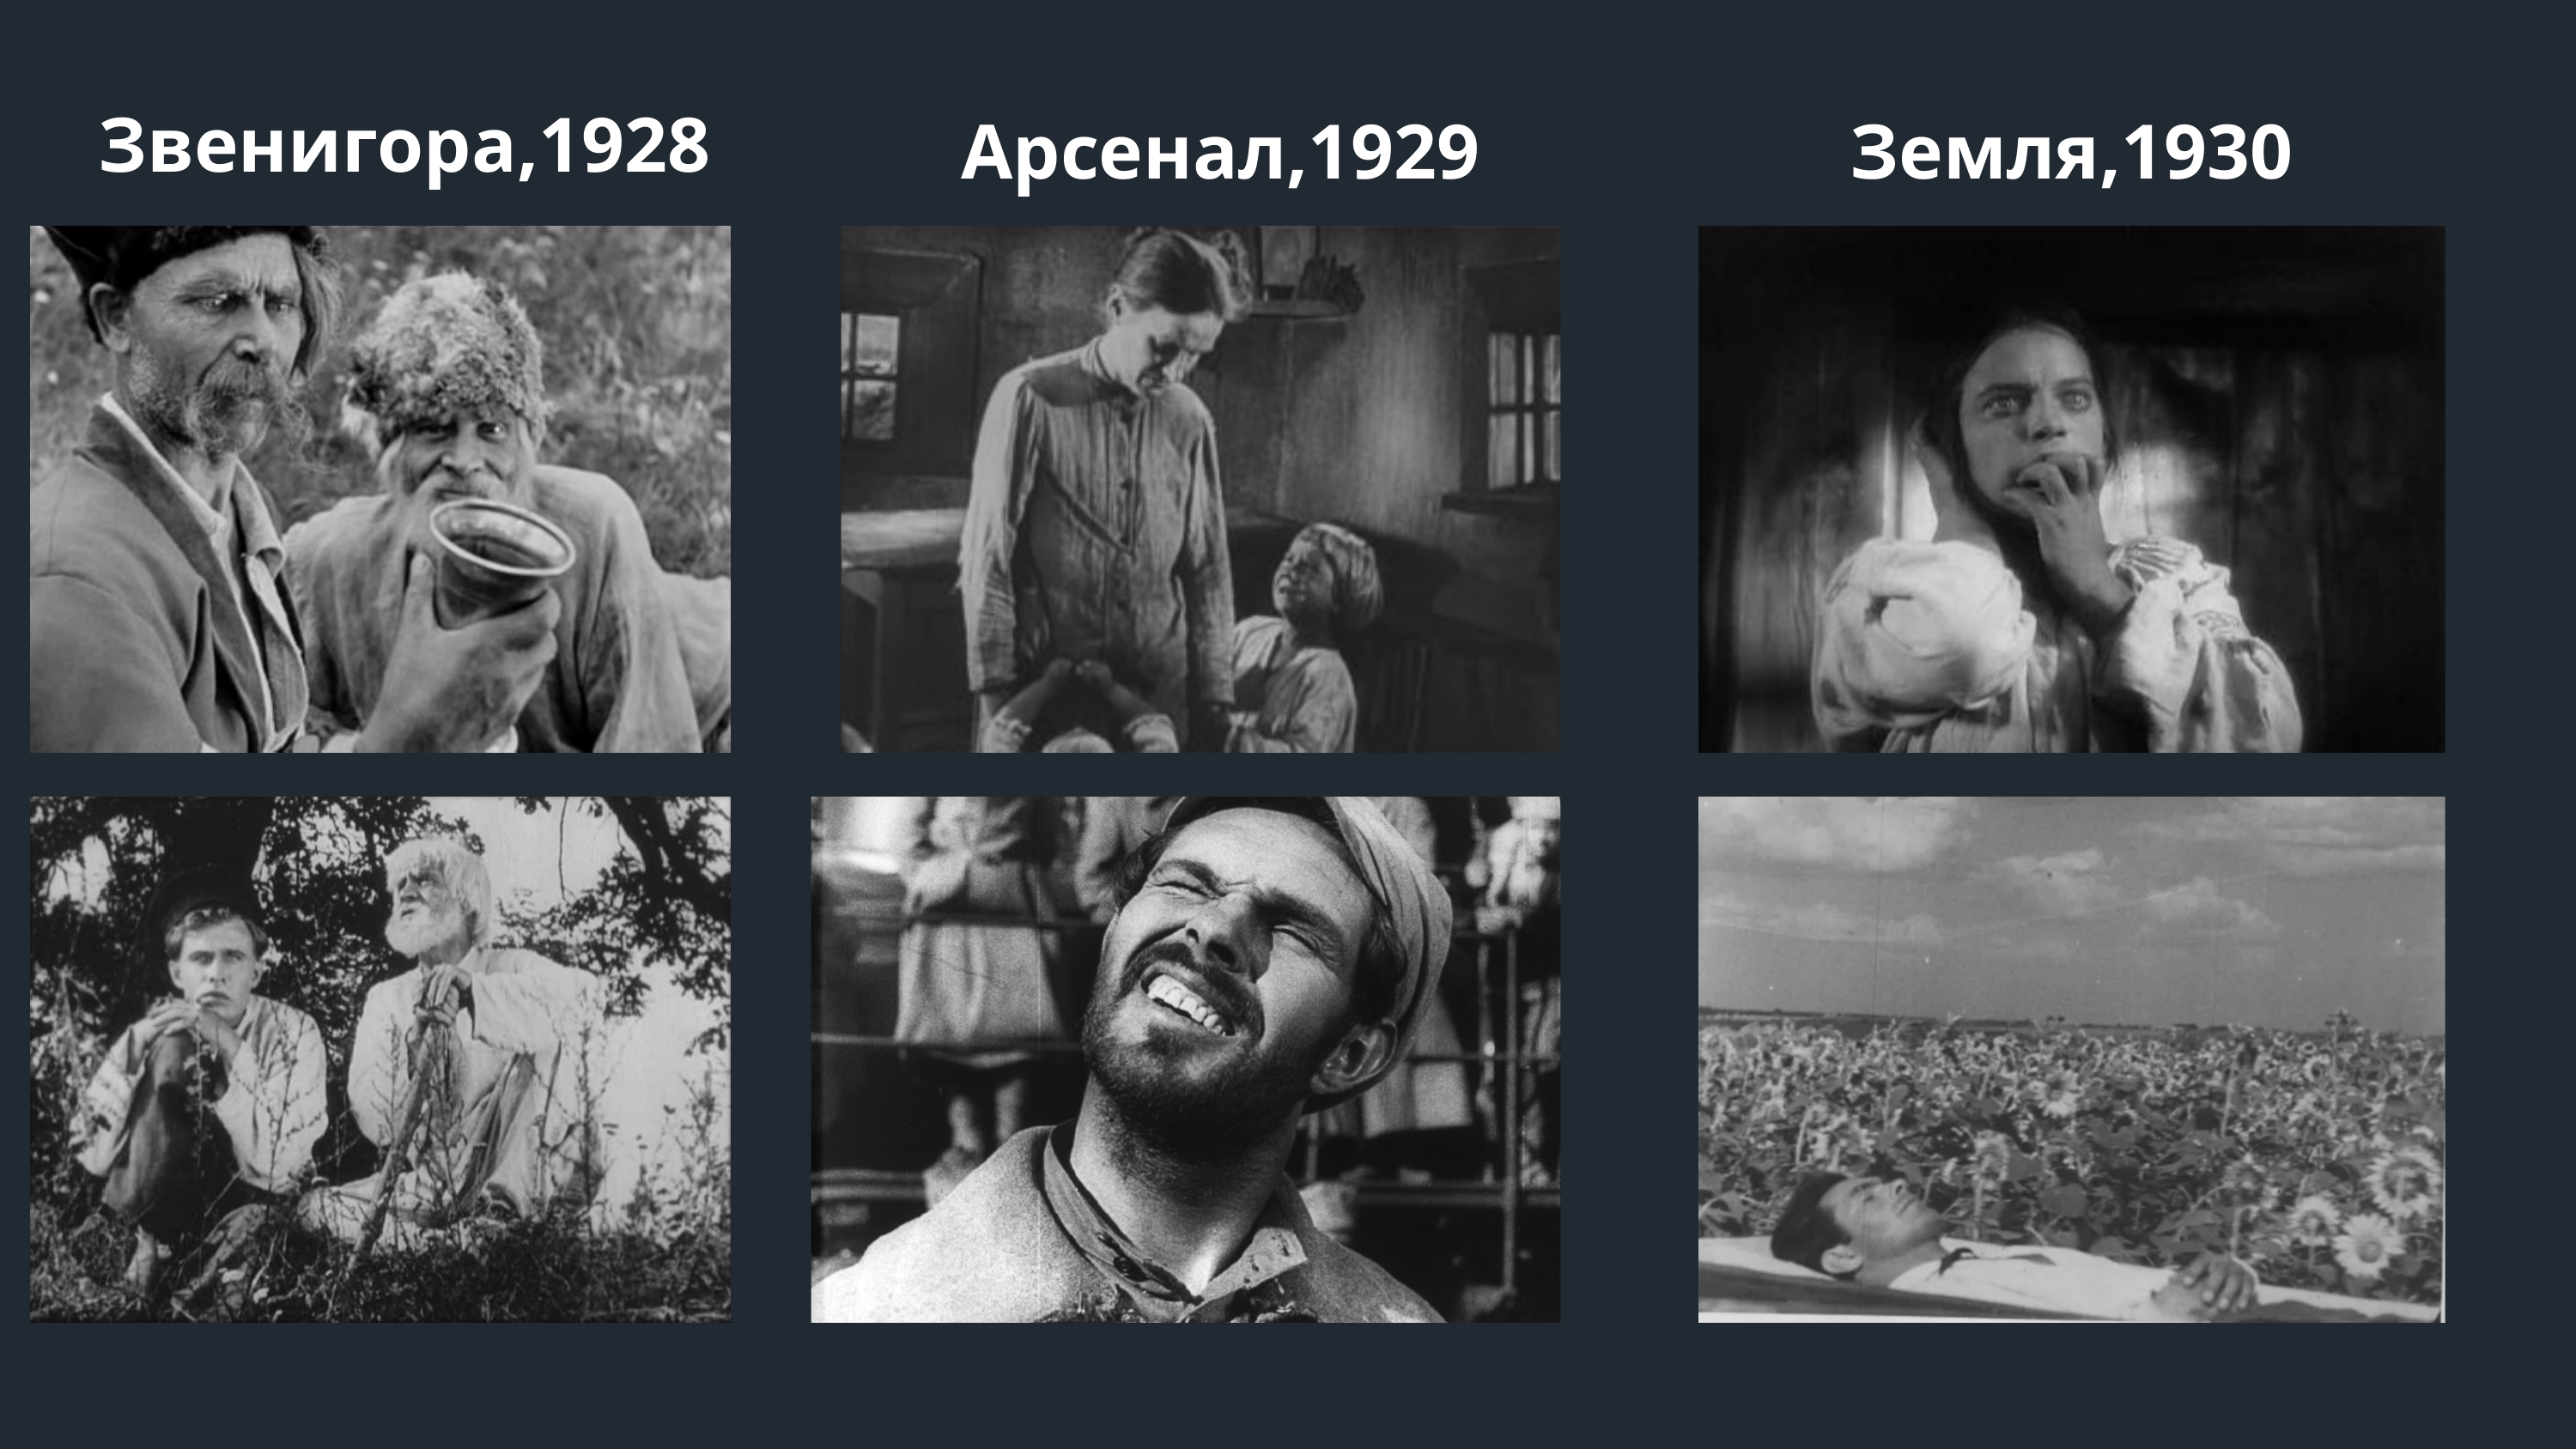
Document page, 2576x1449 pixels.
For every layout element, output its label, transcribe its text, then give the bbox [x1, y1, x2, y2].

text_box [841, 226, 1561, 753]
text_box [1698, 226, 2445, 753]
text_box [30, 226, 731, 753]
text_box [1698, 797, 2445, 1323]
text_box [811, 797, 1561, 1323]
text_box Арсенал,1929 [961, 88, 1500, 195]
text_box Земля,1930 [1850, 88, 2293, 300]
text_box [30, 797, 731, 1323]
text_box Звенигора,1928 [97, 82, 731, 187]
